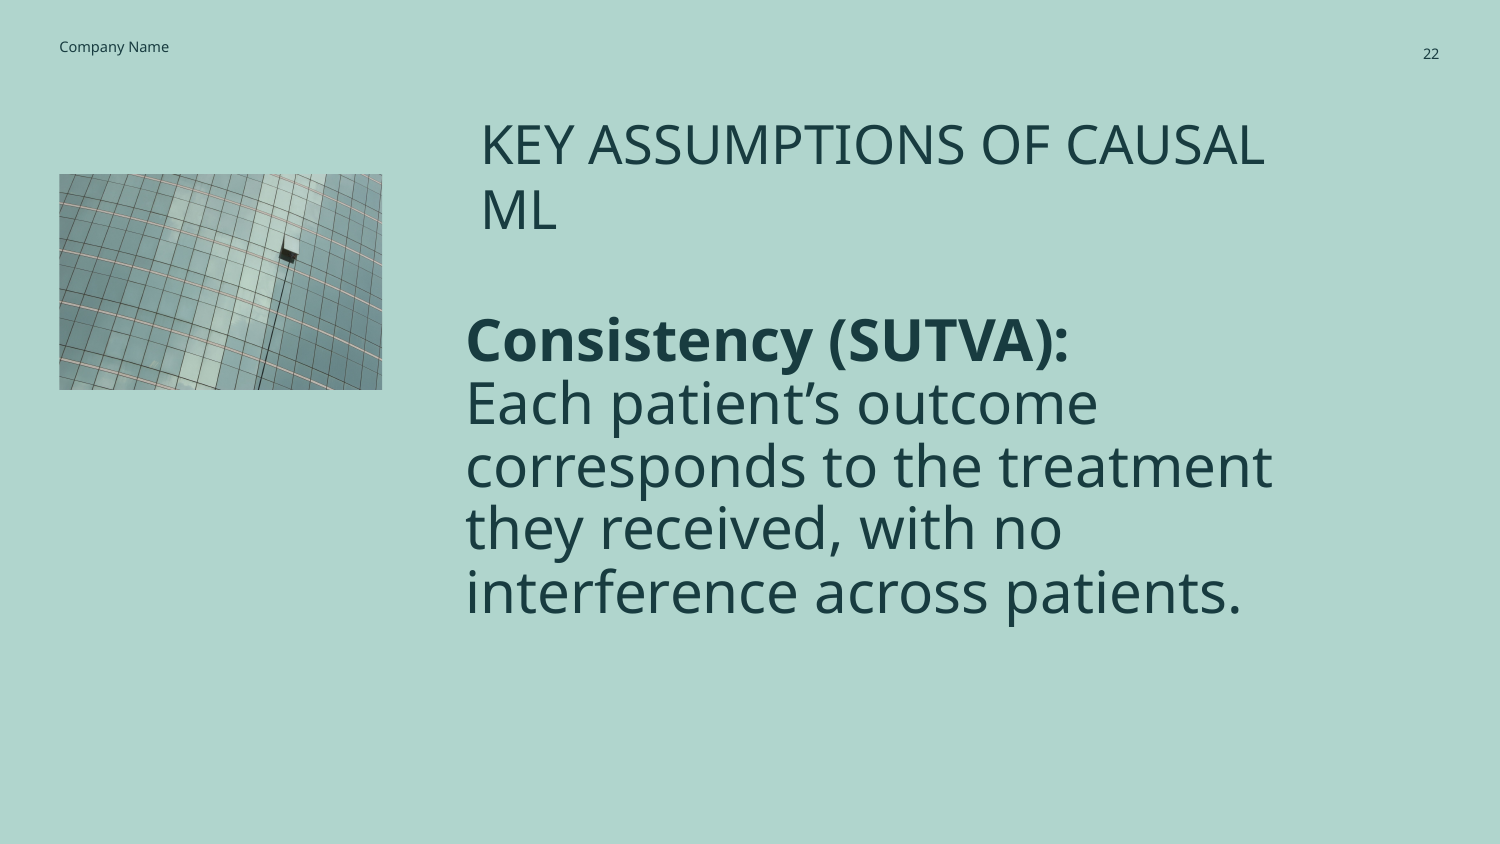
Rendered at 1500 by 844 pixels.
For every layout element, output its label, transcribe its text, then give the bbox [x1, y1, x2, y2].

picture [59, 174, 383, 391]
slide_number 22 [1350, 35, 1440, 75]
title Consistency (SUTVA): Each patient’s outcome corresponds to the treatment they received, with no interference across patients. [465, 310, 1388, 844]
subtitle KEY ASSUMPTIONS OF CAUSAL ML [480, 0, 1350, 241]
subtitle Company Name [59, 35, 480, 75]
